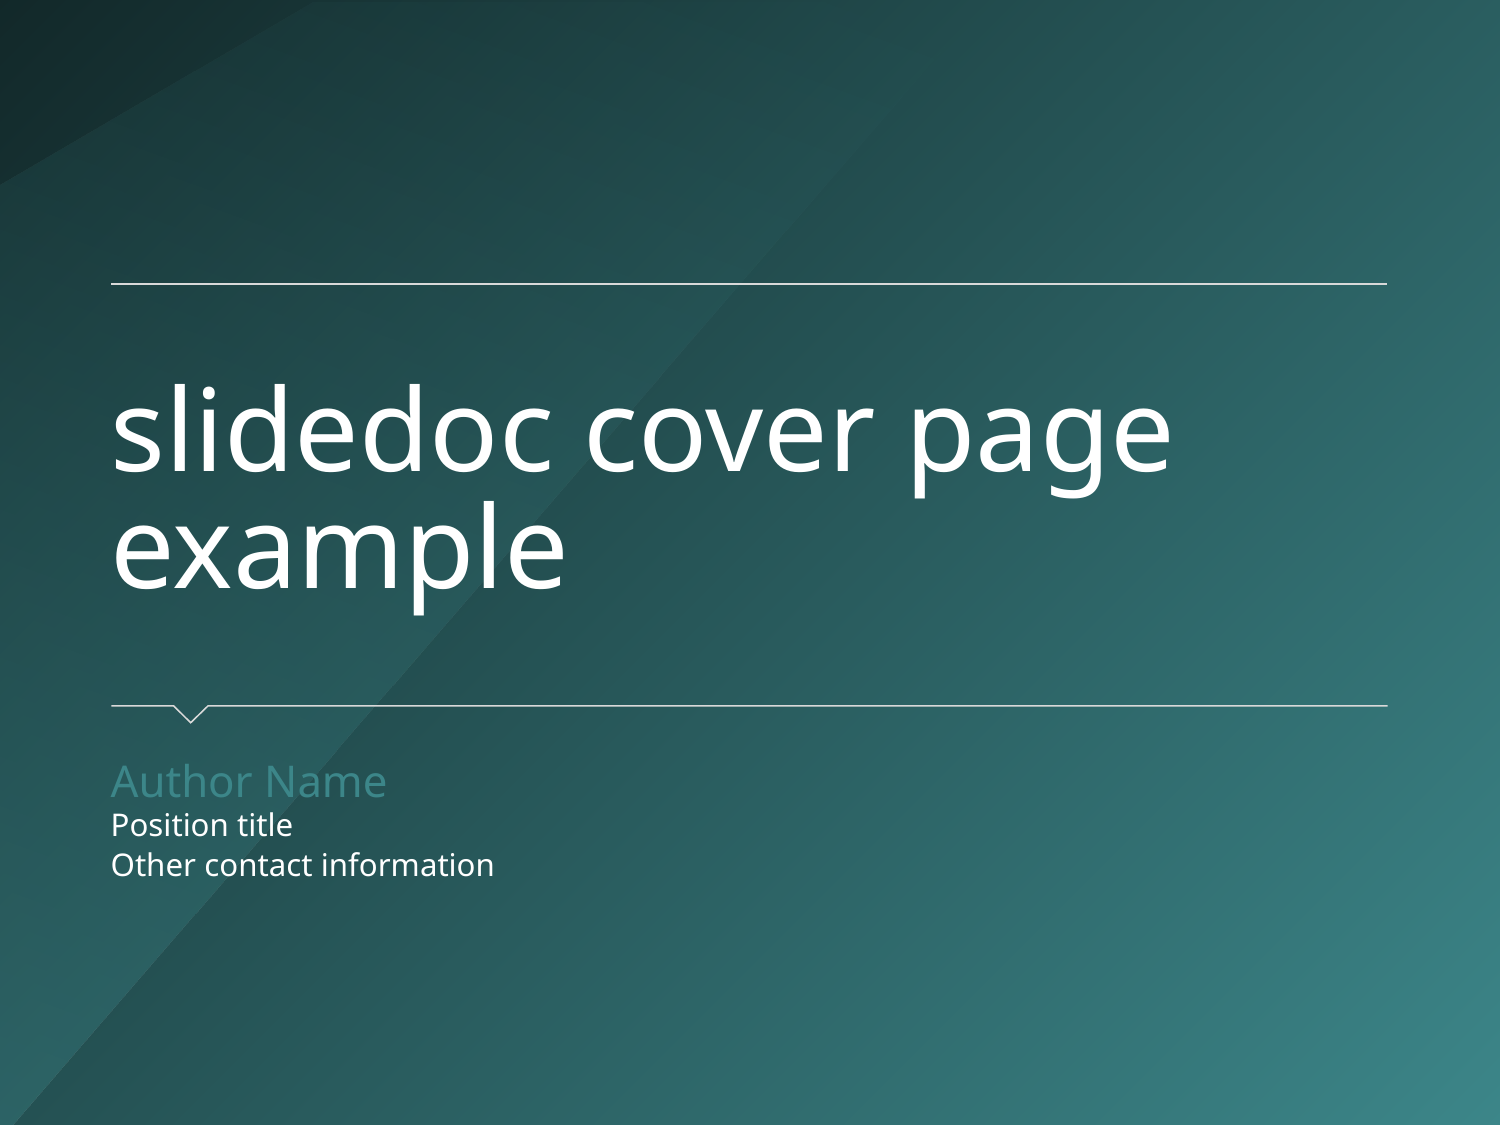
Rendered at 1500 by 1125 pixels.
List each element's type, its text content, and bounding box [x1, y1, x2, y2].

list Author Name Position title Other contact information [110, 758, 1388, 991]
title slidedoc cover page example [110, 312, 1388, 678]
